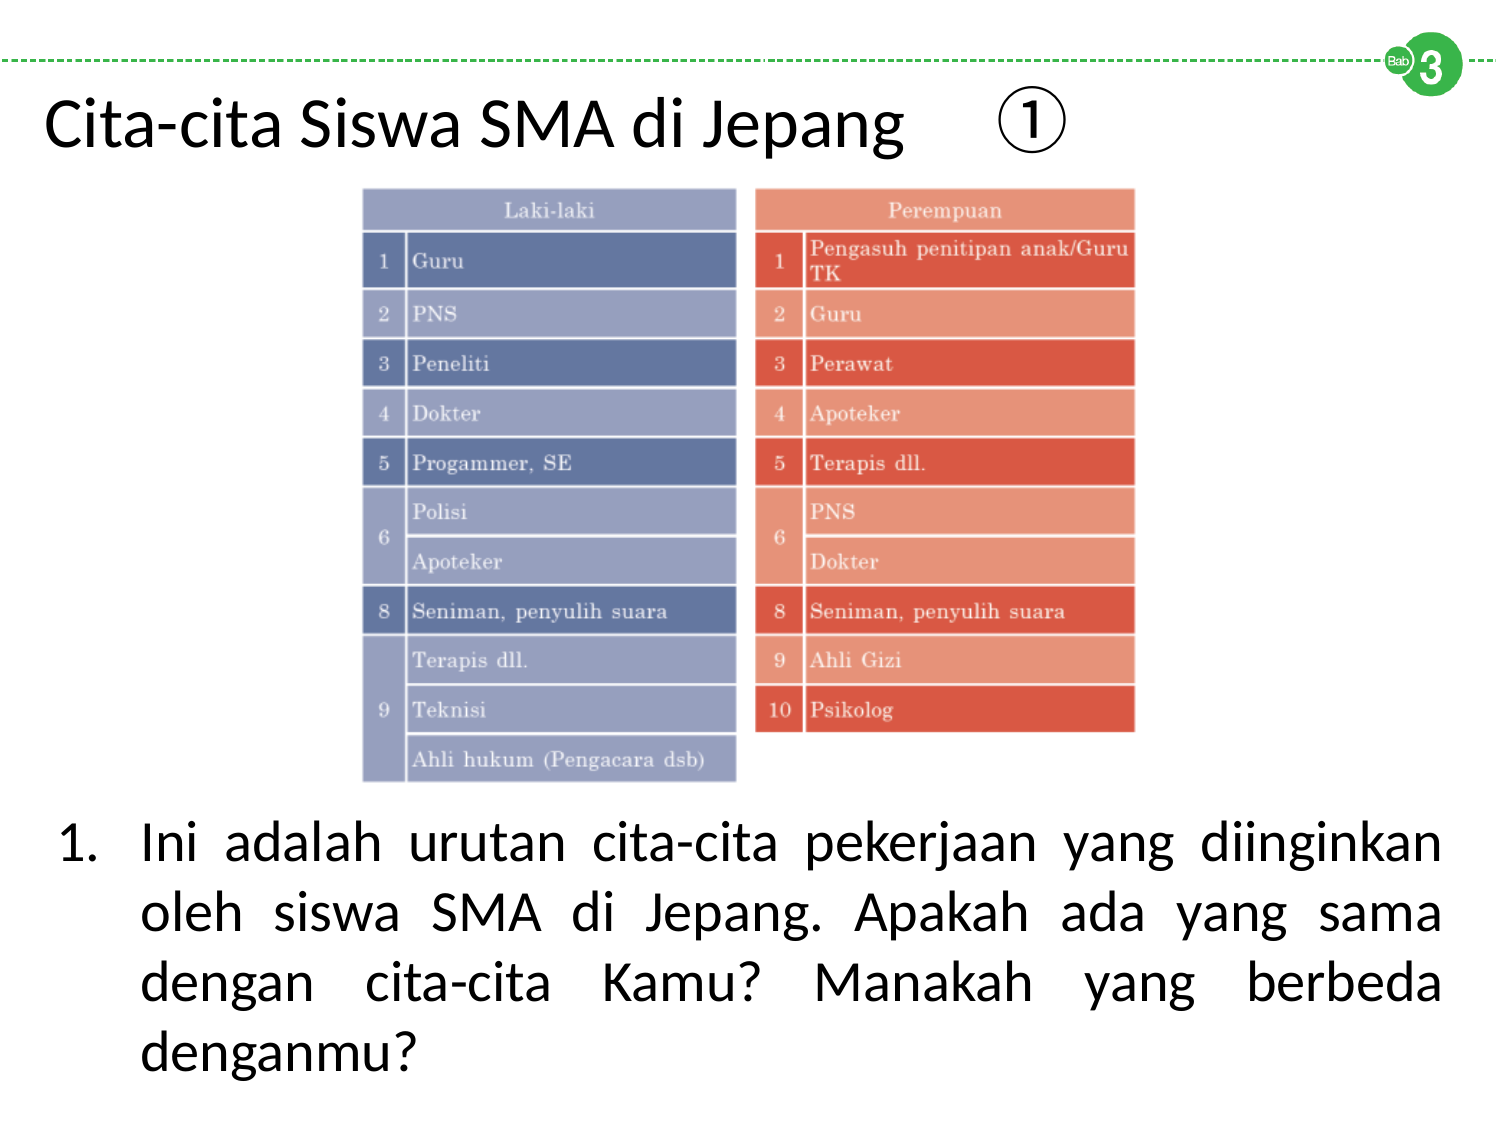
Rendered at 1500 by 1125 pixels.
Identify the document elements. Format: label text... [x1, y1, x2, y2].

picture [358, 184, 1140, 788]
text_box Ini adalah urutan cita-cita pekerjaan yang diinginkan oleh siswa SMA di Jepang. Apakah ada yang sama dengan cita-cita Kamu? Manakah yang berbeda denganmu? [41, 796, 1459, 1091]
title Cita-cita Siswa SMA di Jepang ① [29, 107, 1103, 170]
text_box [0, 26, 1497, 99]
